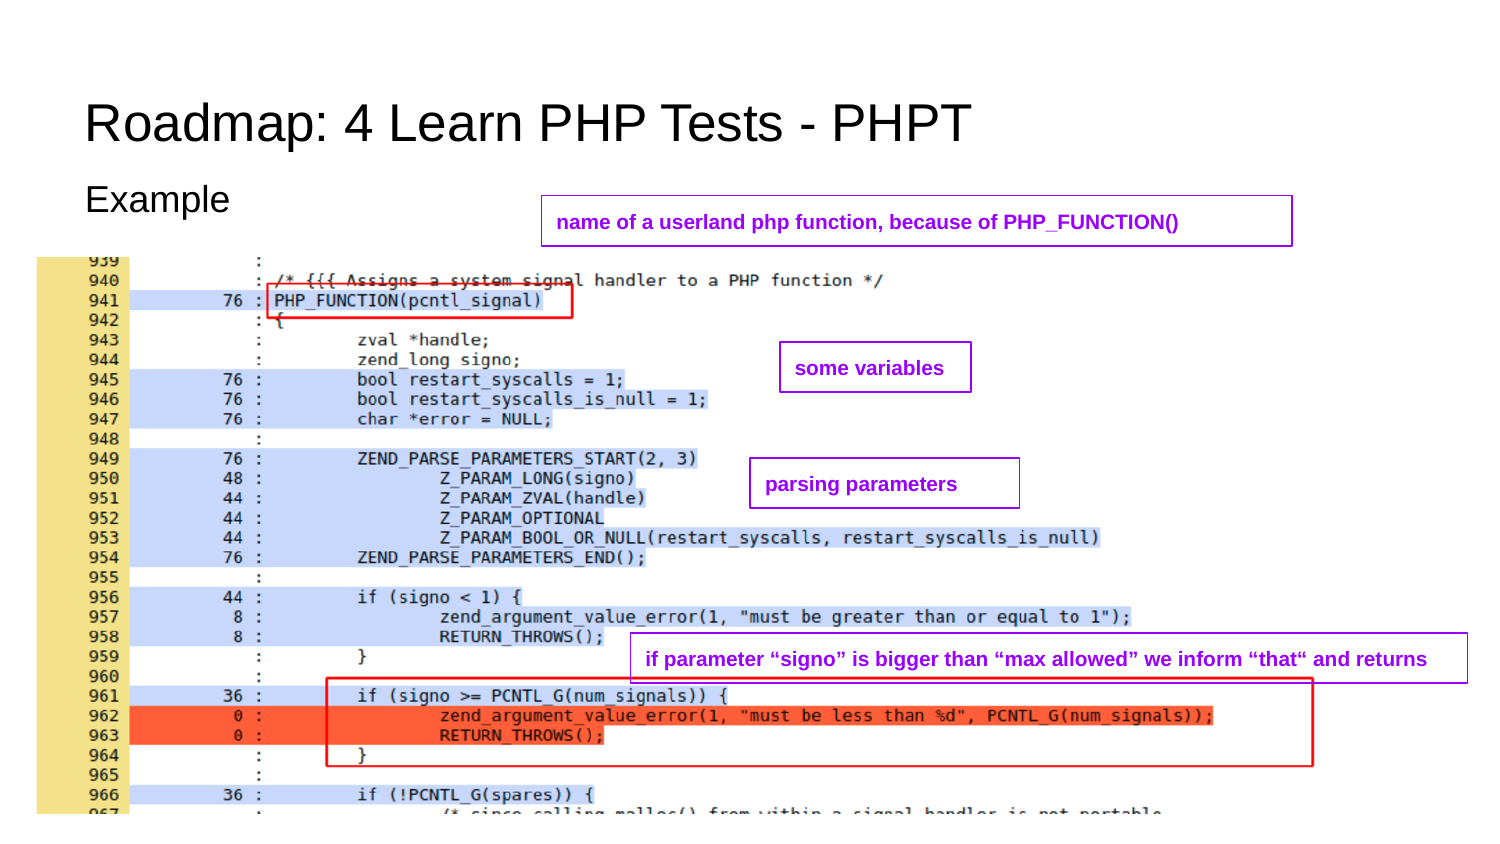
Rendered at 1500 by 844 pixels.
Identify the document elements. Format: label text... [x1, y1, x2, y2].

text_box if parameter “signo” is bigger than “max allowed” we inform “that“ and returns [1349, 632, 1468, 683]
title Roadmap: 4 Learn PHP Tests - PHPT [69, 72, 1468, 160]
text_box name of a userland php function, because of PHP_FUNCTION() [541, 195, 1293, 246]
picture [24, 257, 1345, 819]
title Example [69, 160, 1468, 233]
